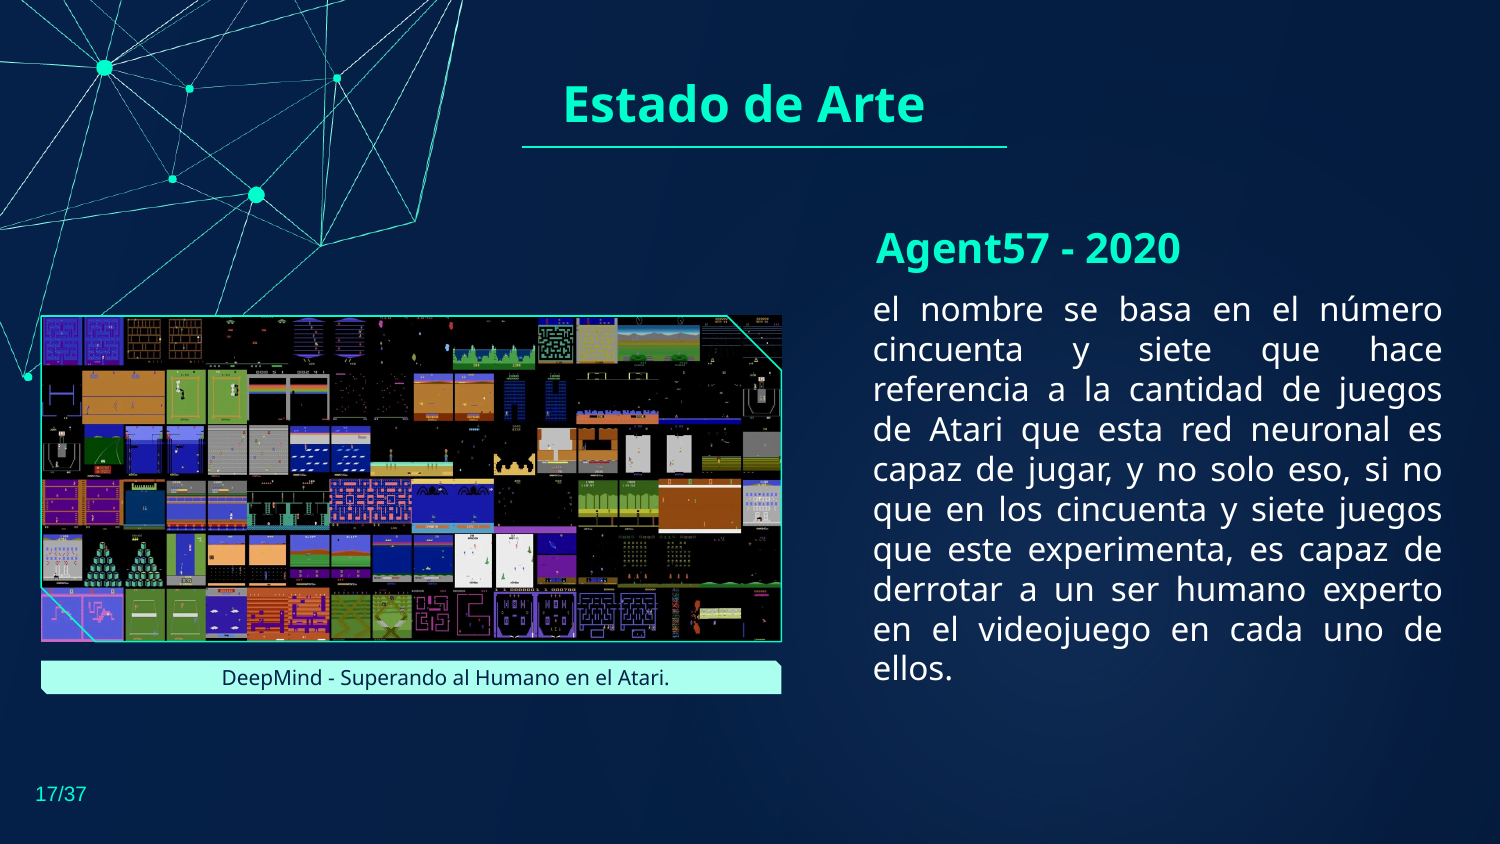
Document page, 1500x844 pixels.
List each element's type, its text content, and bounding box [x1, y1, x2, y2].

text_box [41, 660, 206, 695]
picture [0, 0, 1500, 844]
title Agent57 - 2020 [717, 173, 1197, 287]
text_box 17/37 [20, 772, 189, 813]
text_box DeepMind - Superando al Humano en el Atari. [206, 657, 957, 697]
title Estado de Arte [316, 57, 1173, 214]
subtitle el nombre se basa en el número cincuenta y siete que hace referencia a la cantidad de juegos de Atari que esta red neuronal es capaz de jugar, y no solo eso, si no que en los cincuenta y siete juegos que este experimenta, es capaz de derrotar a un ser humano experto en el videojuego en cada uno de ellos. [857, 273, 1459, 669]
